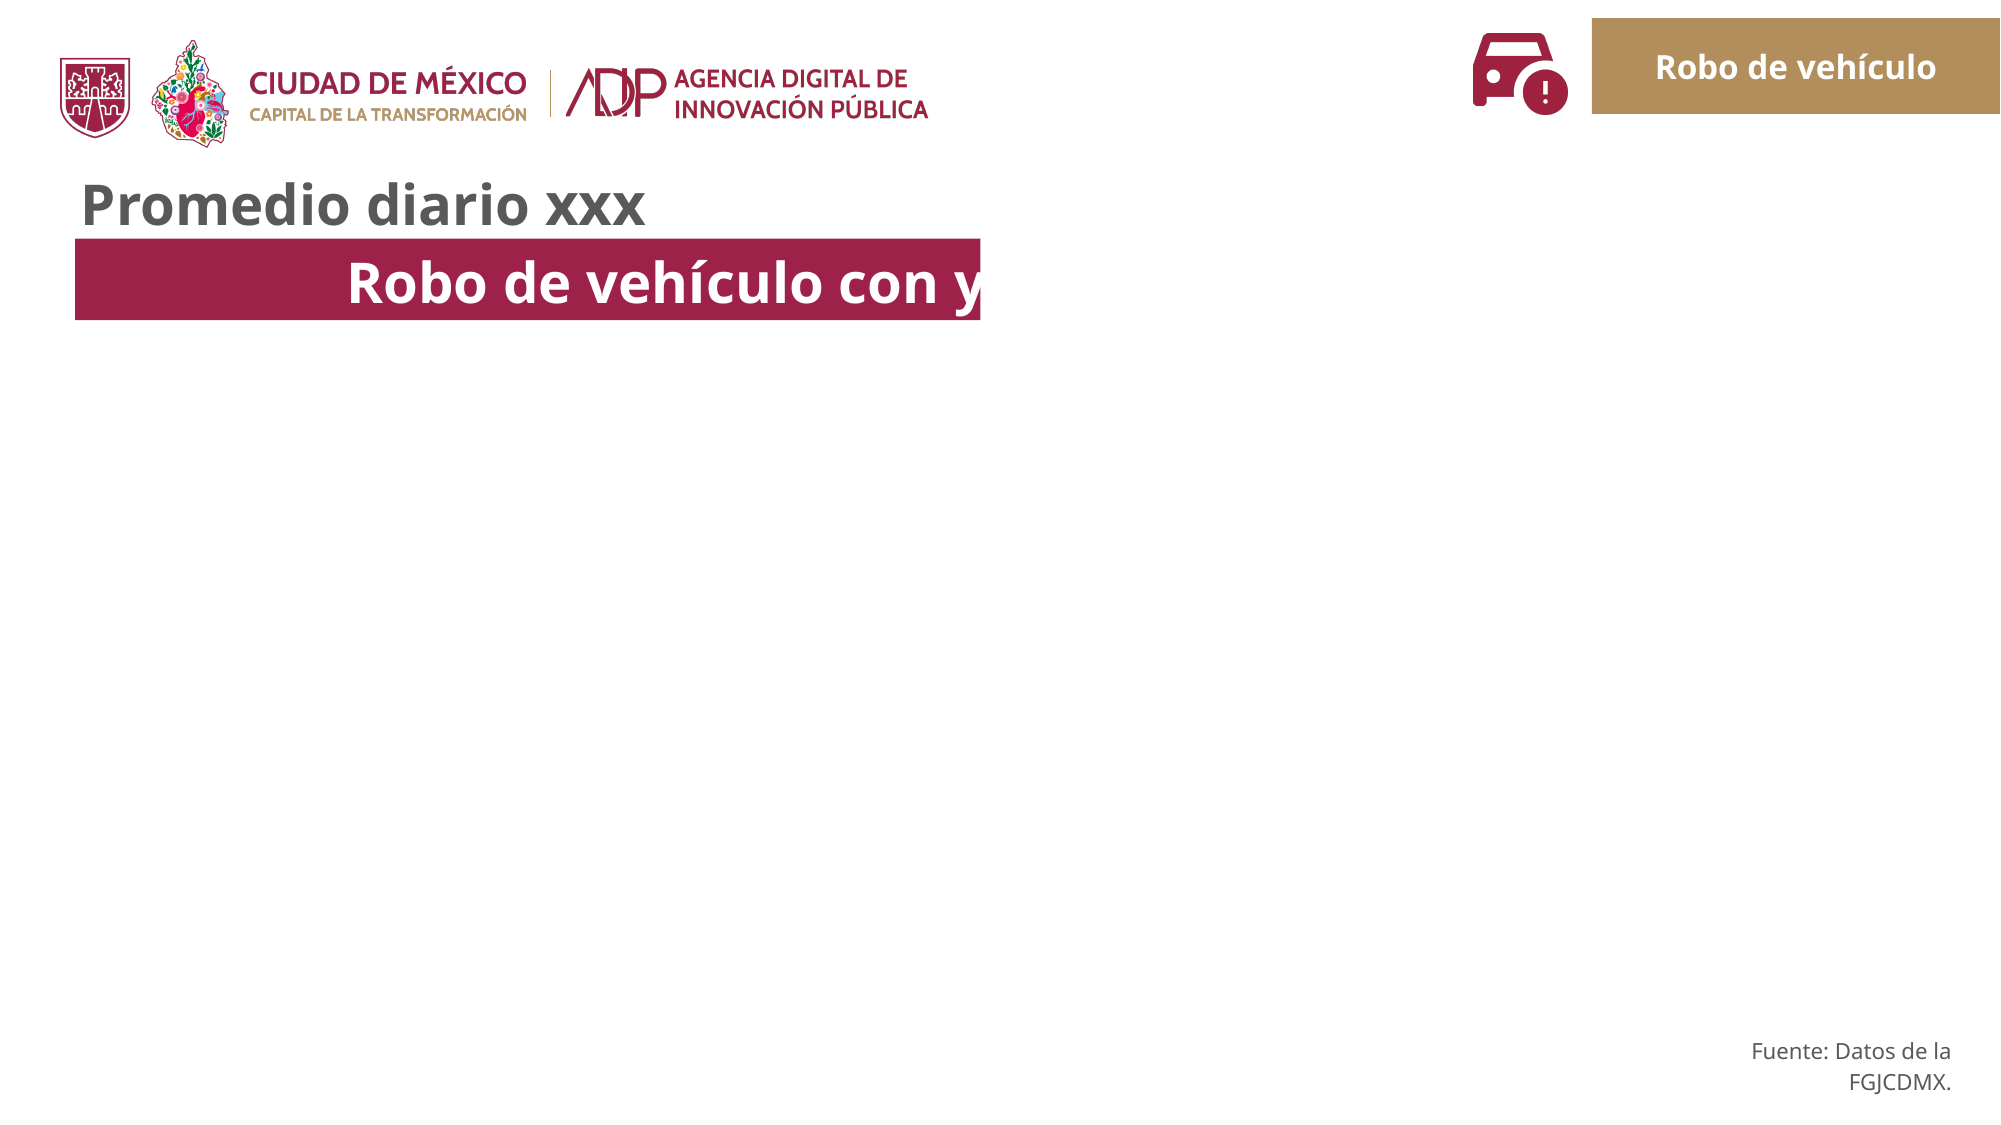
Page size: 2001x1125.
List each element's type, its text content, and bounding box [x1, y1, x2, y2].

picture [60, 40, 526, 148]
picture [674, 69, 930, 119]
picture [1473, 32, 1568, 115]
text_box Fuente: Datos de la FGJCDMX. [1633, 1023, 1962, 1106]
text_box Robo de vehículo [1591, 18, 2000, 114]
picture [565, 68, 670, 118]
title Promedio diario xxx Robo de vehículo con y sin violencia [60, 147, 1462, 335]
